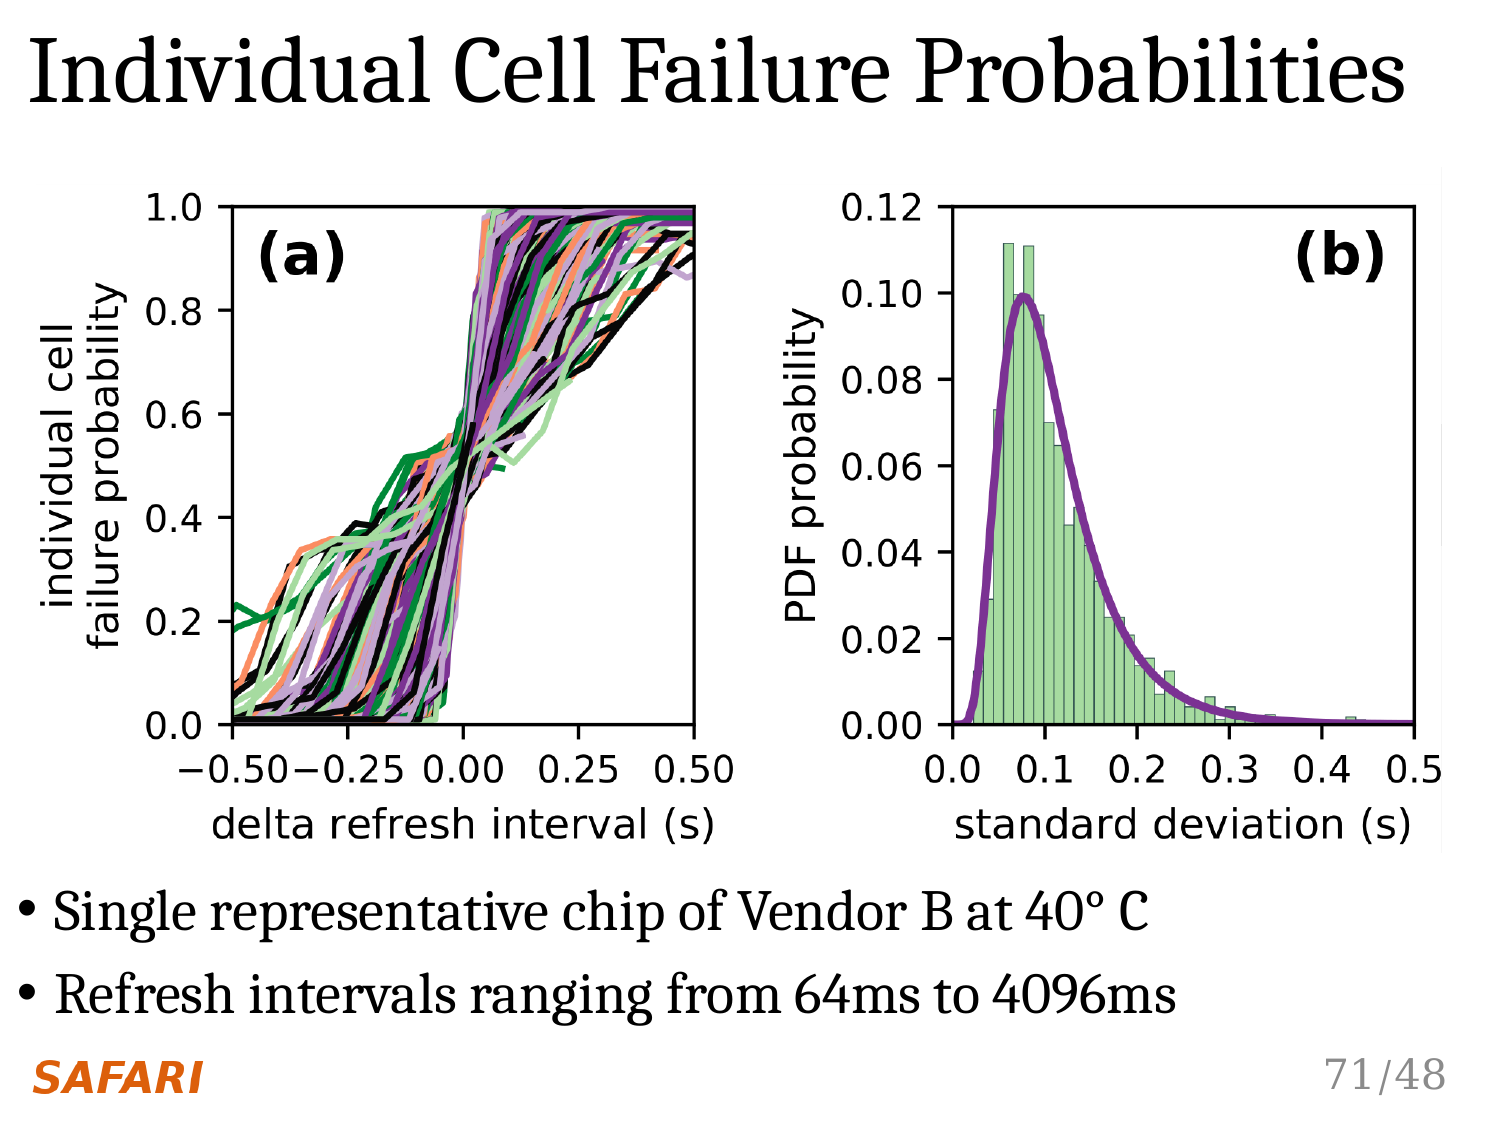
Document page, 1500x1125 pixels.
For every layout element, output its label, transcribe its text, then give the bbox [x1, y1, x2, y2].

title Individual Cell Failure Probabilities [12, 12, 1487, 134]
picture [36, 167, 1442, 853]
picture [31, 1051, 209, 1104]
list Single representative chip of Vendor B at 40° C Refresh intervals ranging from 64ms to 4096ms [2, 872, 1477, 1037]
